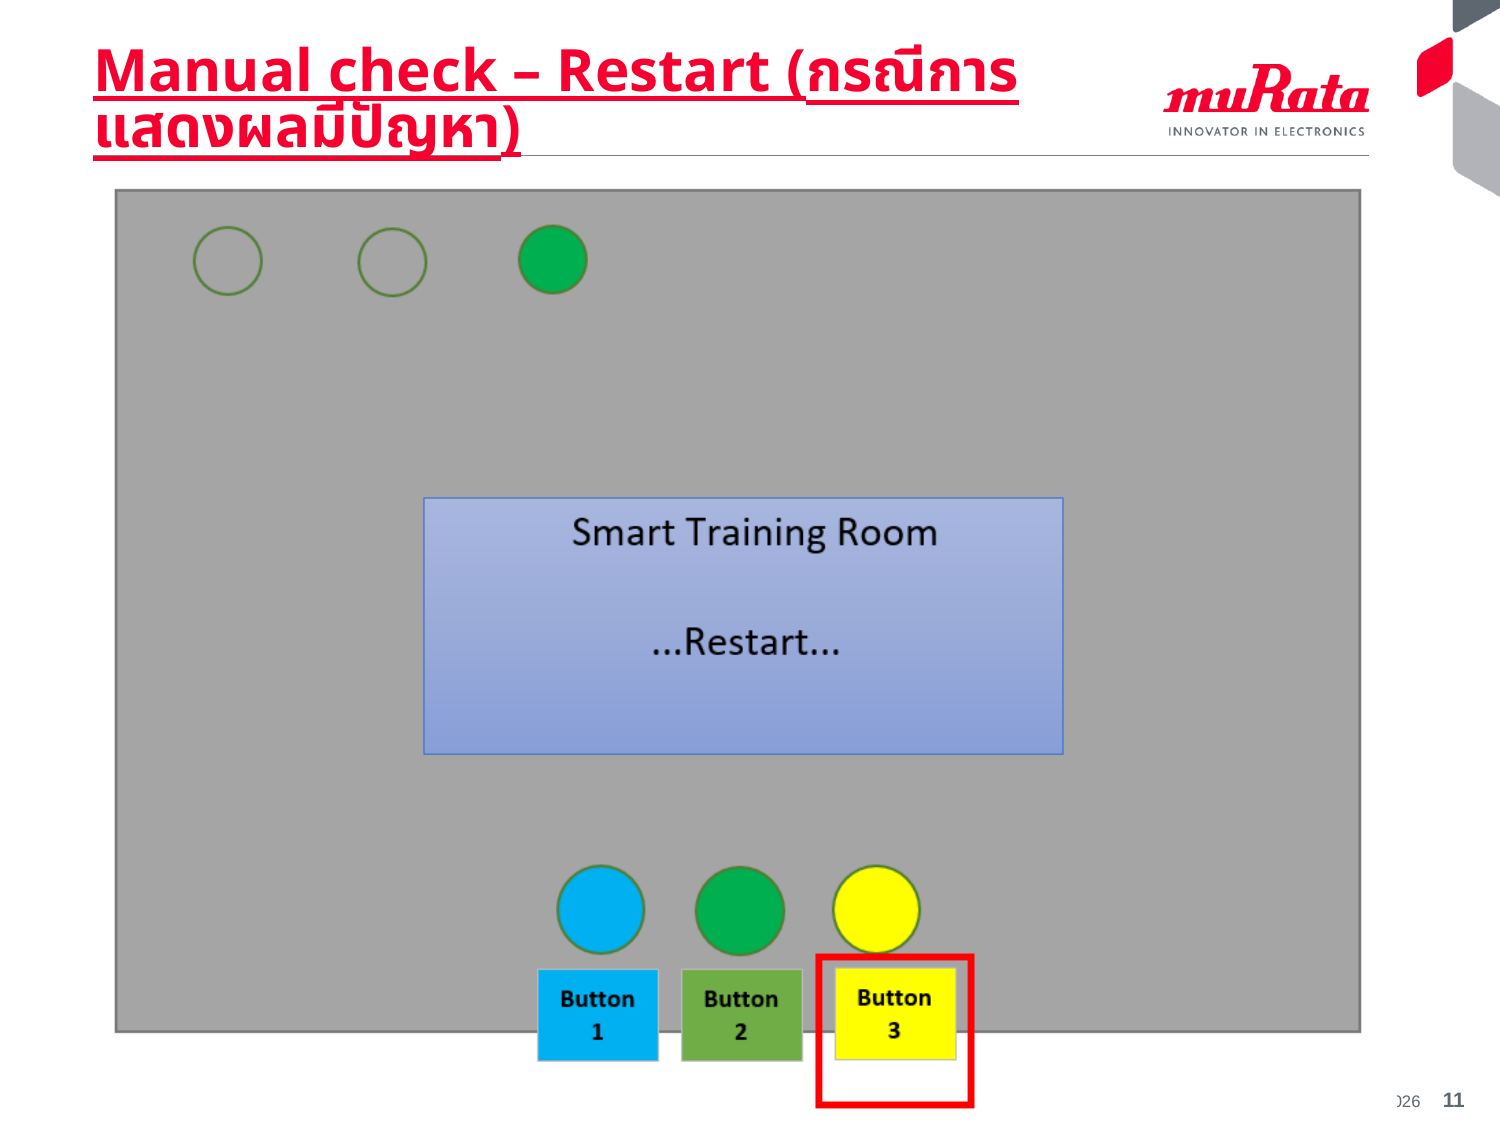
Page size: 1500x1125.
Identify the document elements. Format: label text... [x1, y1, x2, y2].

picture [1163, 64, 1369, 136]
title Manual check – Restart (กรณีการแสดงผลมีปัญหา) [92, 44, 1141, 162]
picture [92, 169, 1397, 1125]
picture [1417, 0, 1500, 208]
